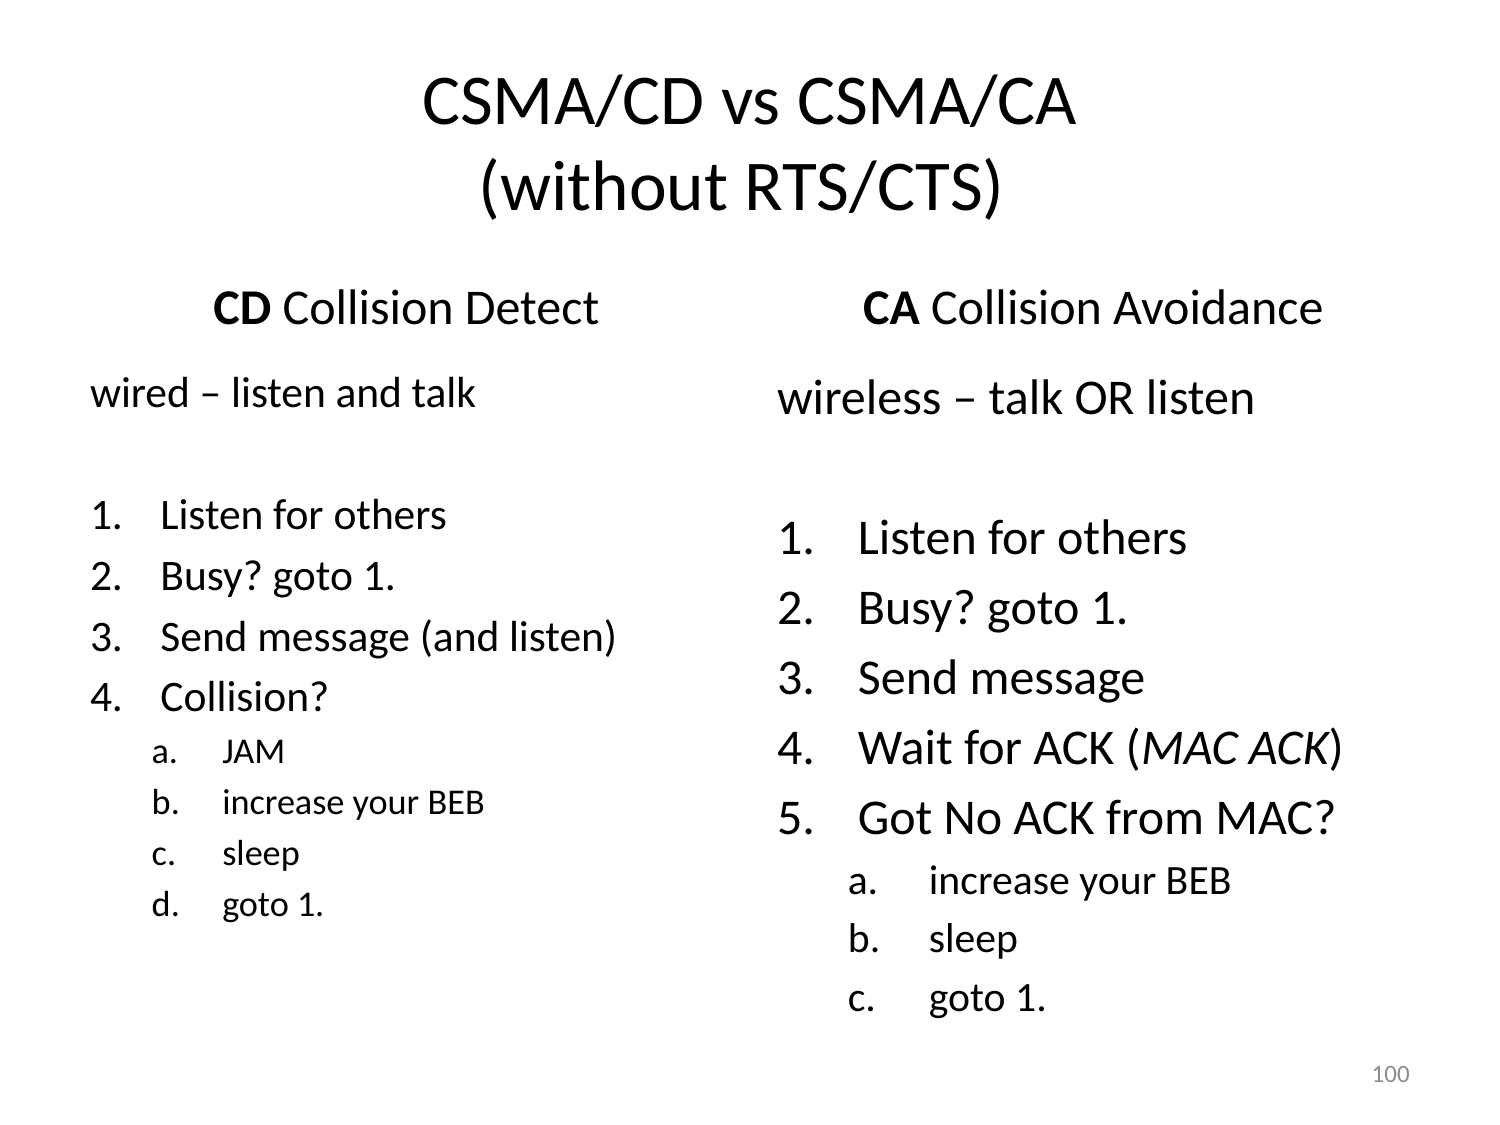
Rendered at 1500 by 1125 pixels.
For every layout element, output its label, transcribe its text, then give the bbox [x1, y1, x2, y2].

slide_number 100 [1074, 1042, 1425, 1103]
list CA Collision Avoidance [761, 251, 1425, 356]
list wireless – talk OR listen Listen for others Busy? goto 1. Send message Wait for ACK (MAC ACK) Got No ACK from MAC? increase your BEB sleep goto 1. [761, 356, 1425, 1125]
list CD Collision Detect [75, 251, 738, 356]
title CSMA/CD vs CSMA/CA (without RTS/CTS) [75, 45, 1425, 233]
list wired – listen and talk Listen for others Busy? goto 1. Send message (and listen) Collision? JAM increase your BEB sleep goto 1. [75, 356, 738, 933]
